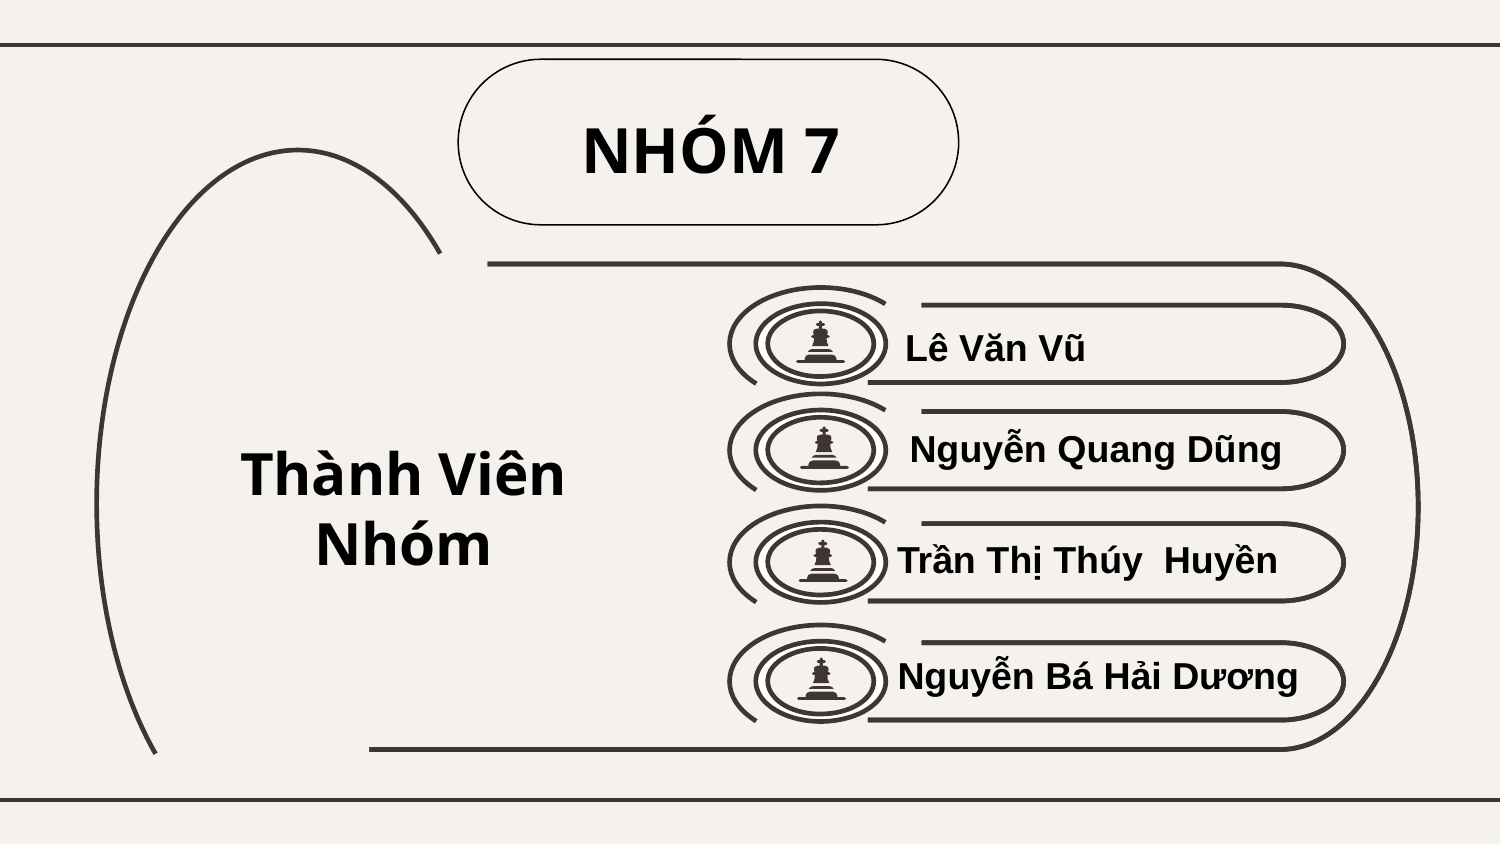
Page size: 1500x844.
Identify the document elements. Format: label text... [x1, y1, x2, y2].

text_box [76, 115, 1419, 754]
text_box [472, 59, 944, 95]
title NHÓM 7 [356, 95, 1066, 113]
